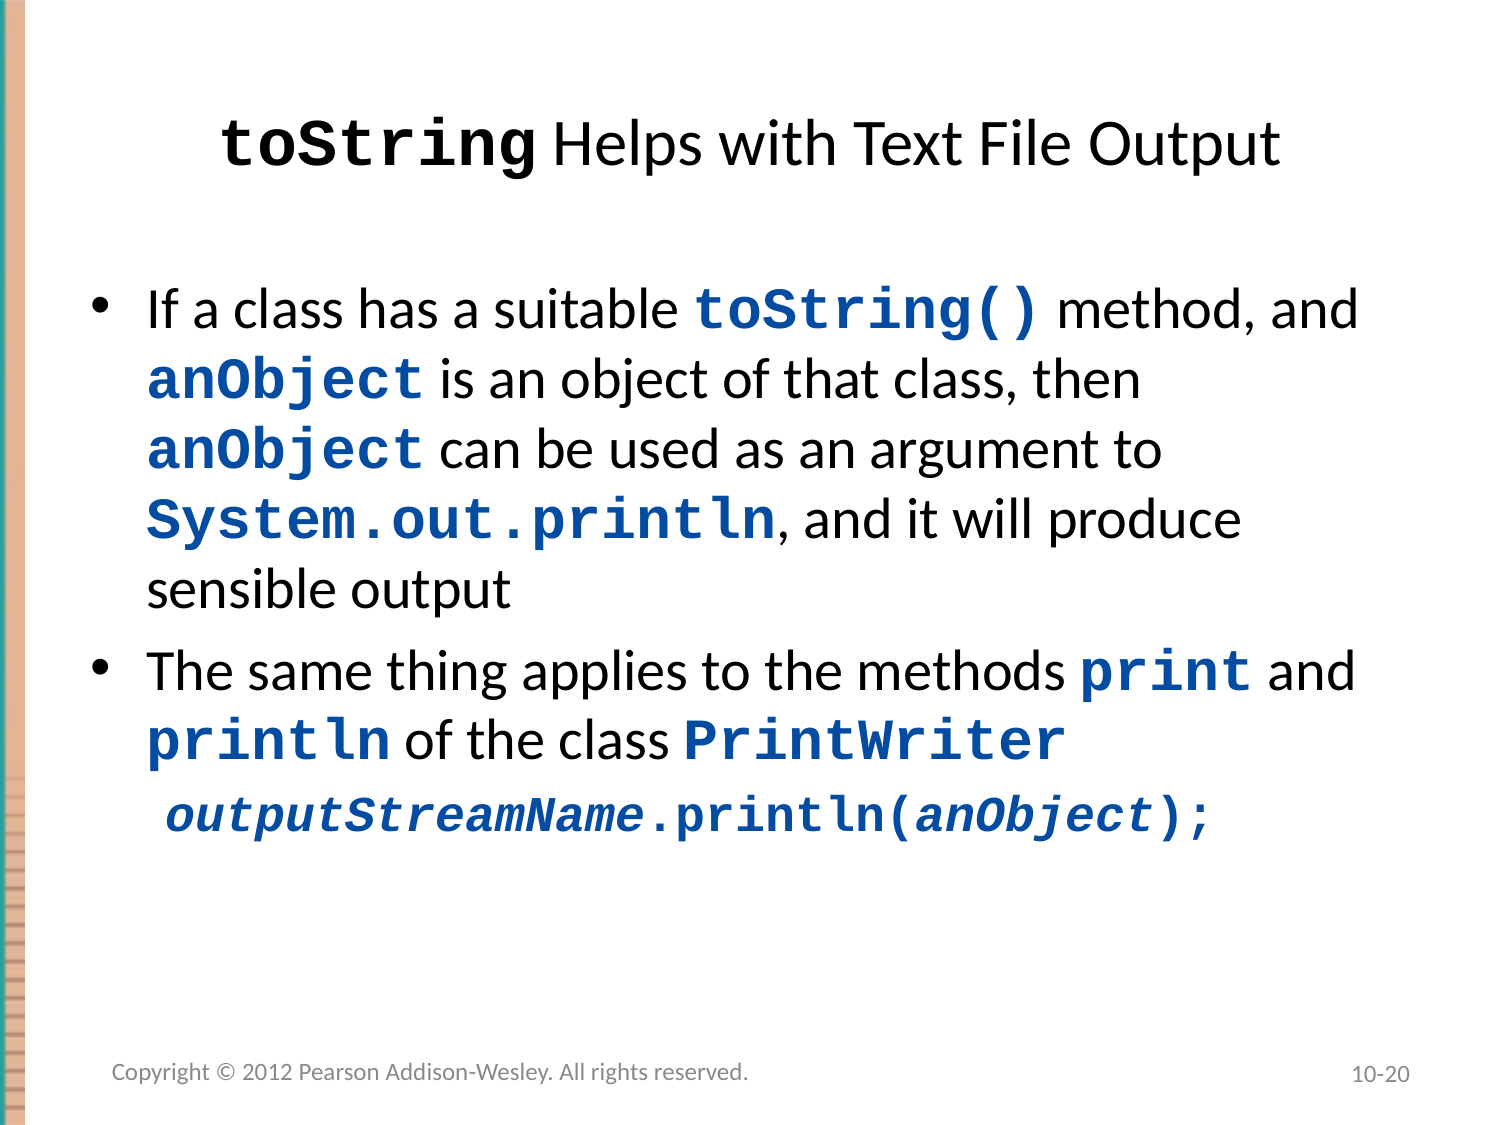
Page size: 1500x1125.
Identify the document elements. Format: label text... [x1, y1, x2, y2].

title toString Helps with Text File Output [74, 44, 1426, 233]
list If a class has a suitable toString() method, and anObject is an object of that class, then anObject can be used as an argument to System.out.println, and it will produce sensible output The same thing applies to the methods print and println of the class PrintWriter outputStreamName.println(anObject); [74, 262, 1426, 1006]
footer Copyright © 2012 Pearson Addison-Wesley. All rights reserved. [75, 1040, 788, 1100]
picture [0, 0, 25, 1125]
slide_number 10-20 [1074, 1042, 1425, 1103]
